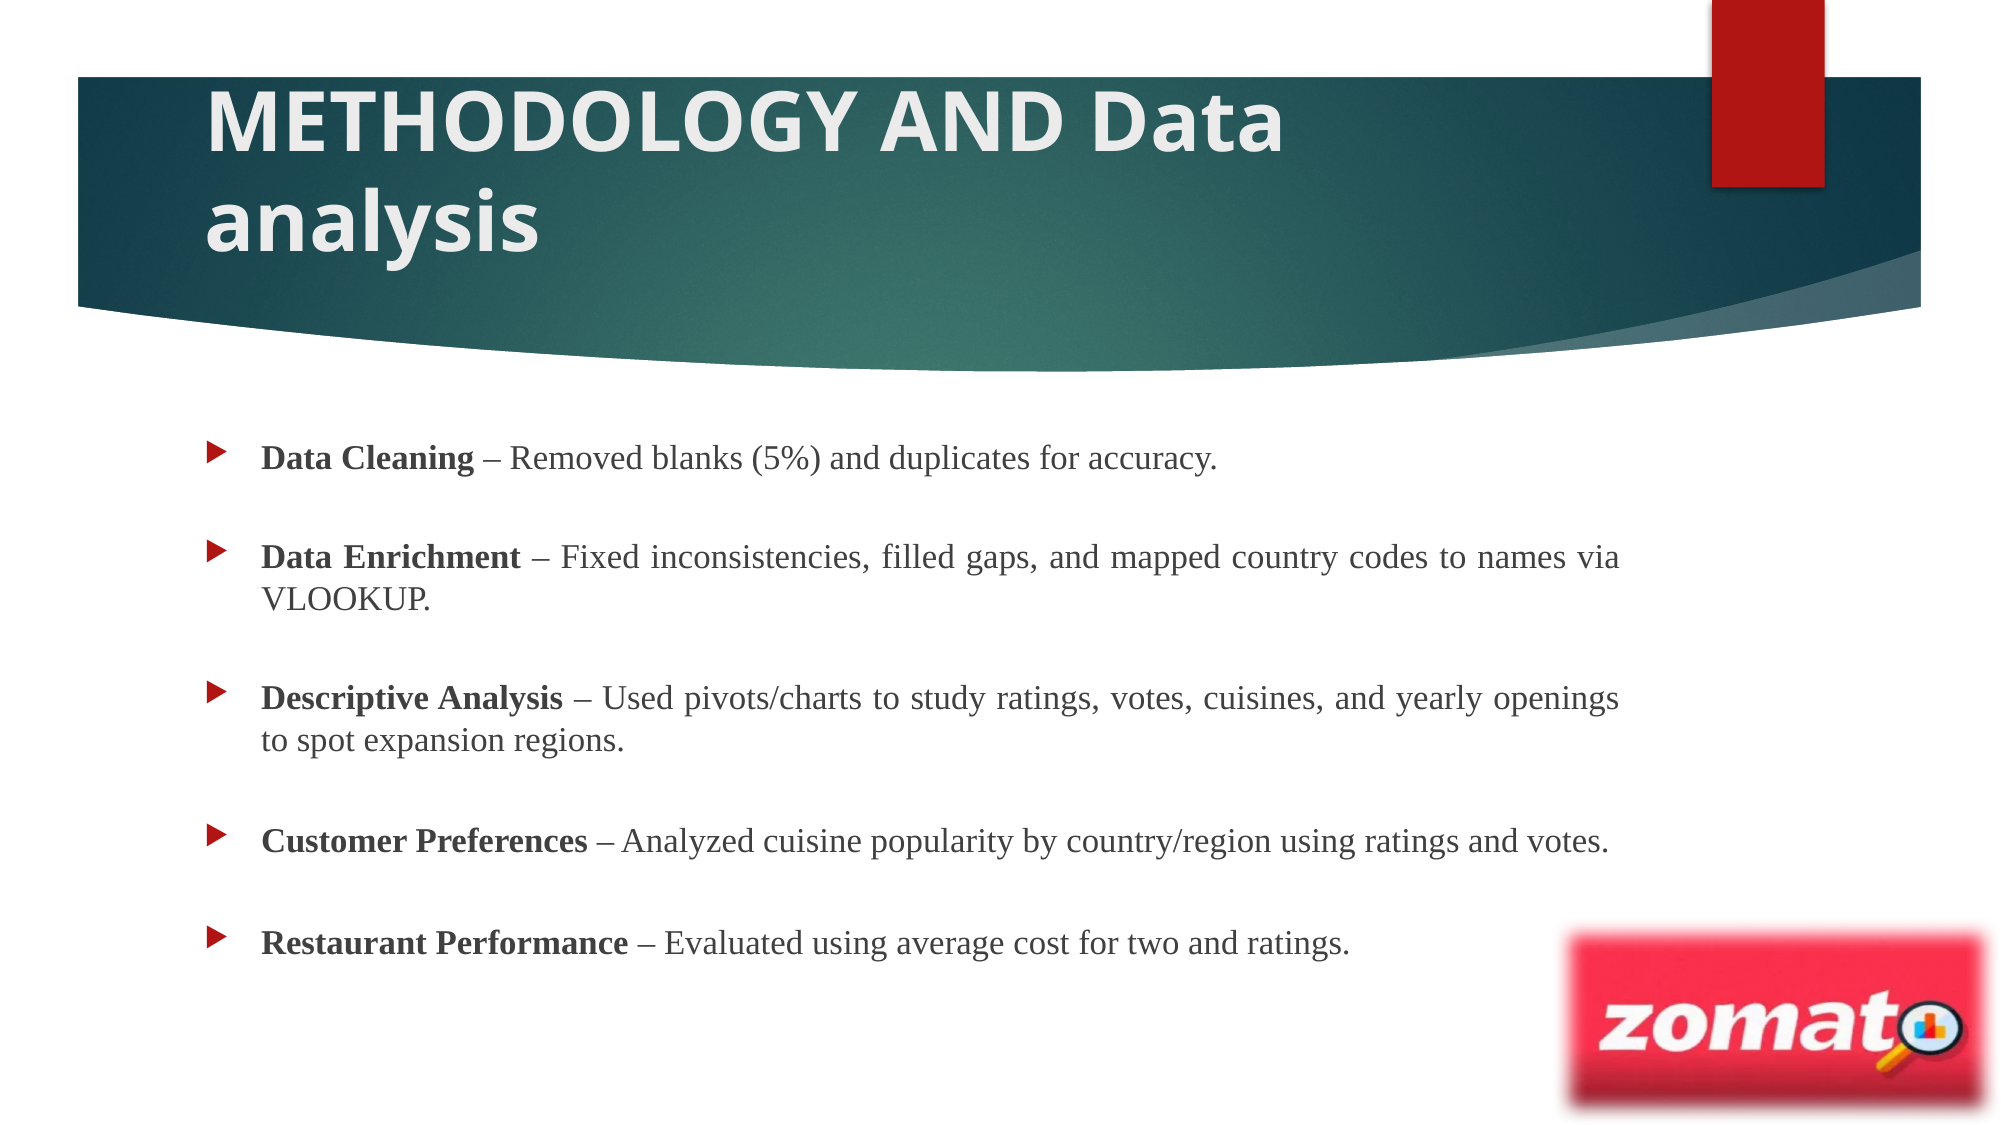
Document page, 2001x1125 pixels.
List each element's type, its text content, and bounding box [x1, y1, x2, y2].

picture [1552, 917, 2000, 1125]
title METHODOLOGY AND Data analysis [189, 159, 1638, 276]
list Data Cleaning – Removed blanks (5%) and duplicates for accuracy. Data Enrichment – Fixed inconsistencies, filled gaps, and mapped country codes to names via VLOOKUP. Descriptive Analysis – Used pivots/charts to study ratings, votes, cuisines, and yearly openings to spot expansion regions. Customer Preferences – Analyzed cuisine popularity by country/region using ratings and votes. Restaurant Performance – Evaluated using average cost for two and ratings. [189, 427, 1638, 988]
